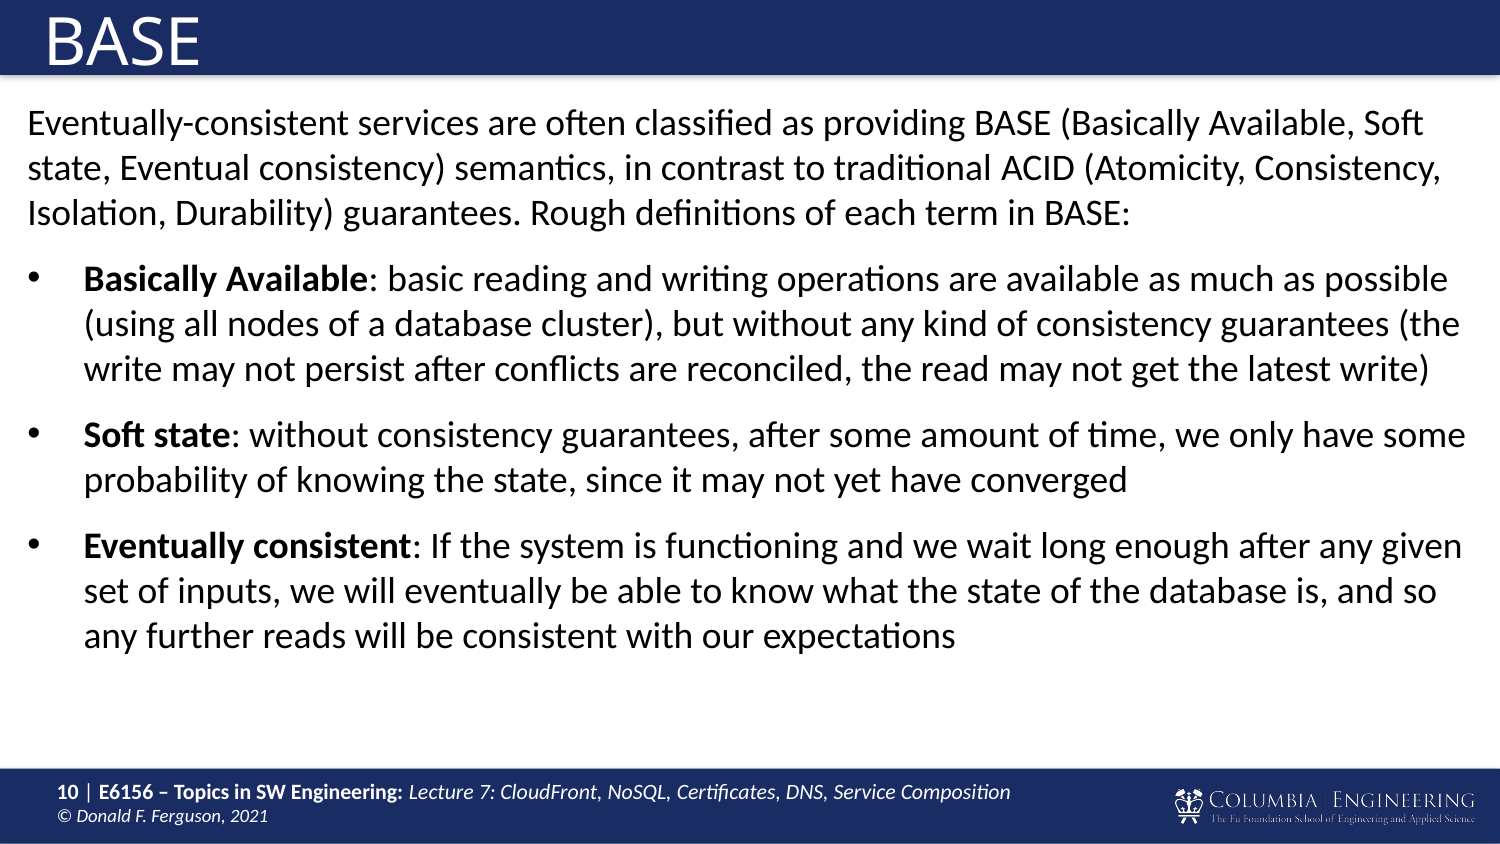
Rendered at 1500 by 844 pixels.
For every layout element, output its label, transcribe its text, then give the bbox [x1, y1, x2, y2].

list Eventually-consistent services are often classified as providing BASE (Basically Available, Soft state, Eventual consistency) semantics, in contrast to traditional ACID (Atomicity, Consistency, Isolation, Durability) guarantees. Rough definitions of each term in BASE: Basically Available: basic reading and writing operations are available as much as possible (using all nodes of a database cluster), but without any kind of consistency guarantees (the write may not persist after conflicts are reconciled, the read may not get the latest write) Soft state: without consistency guarantees, after some amount of time, we only have some probability of knowing the state, since it may not yet have converged Eventually consistent: If the system is functioning and we wait long enough after any given set of inputs, we will eventually be able to know what the state of the database is, and so any further reads will be consistent with our expectations [12, 90, 1488, 754]
title BASE [28, 0, 1450, 73]
